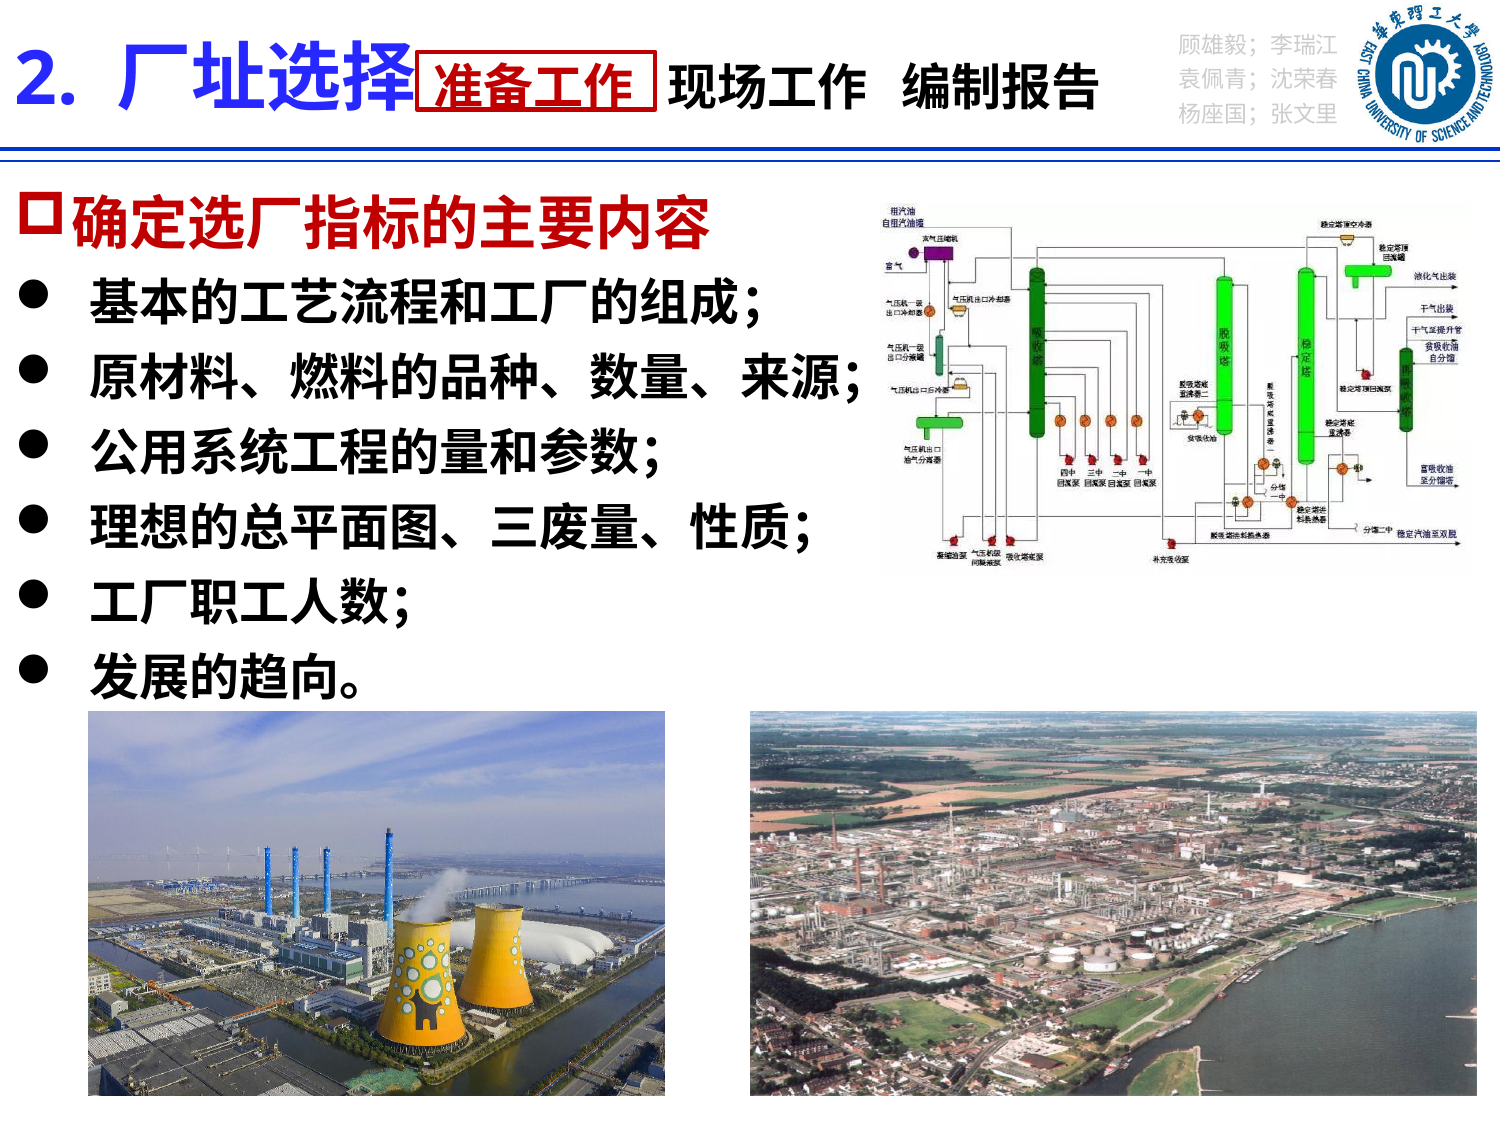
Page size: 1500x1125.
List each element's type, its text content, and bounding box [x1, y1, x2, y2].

picture [1353, 127, 1495, 145]
text_box 准备工作 现场工作 编制报告 [419, 32, 1140, 123]
picture [1353, 3, 1495, 21]
text_box [415, 50, 657, 112]
picture [88, 711, 666, 1096]
picture [749, 711, 1477, 1096]
picture [879, 203, 1472, 577]
text_box 确定选厂指标的主要内容 基本的工艺流程和工厂的组成； 原材料、燃料的品种、数量、来源； 公用系统工程的量和参数； 理想的总平面图、三废量、性质； 工厂职工人数； 发展的趋向。 [0, 160, 1500, 963]
text_box 2. 厂址选择 [0, 21, 1500, 127]
